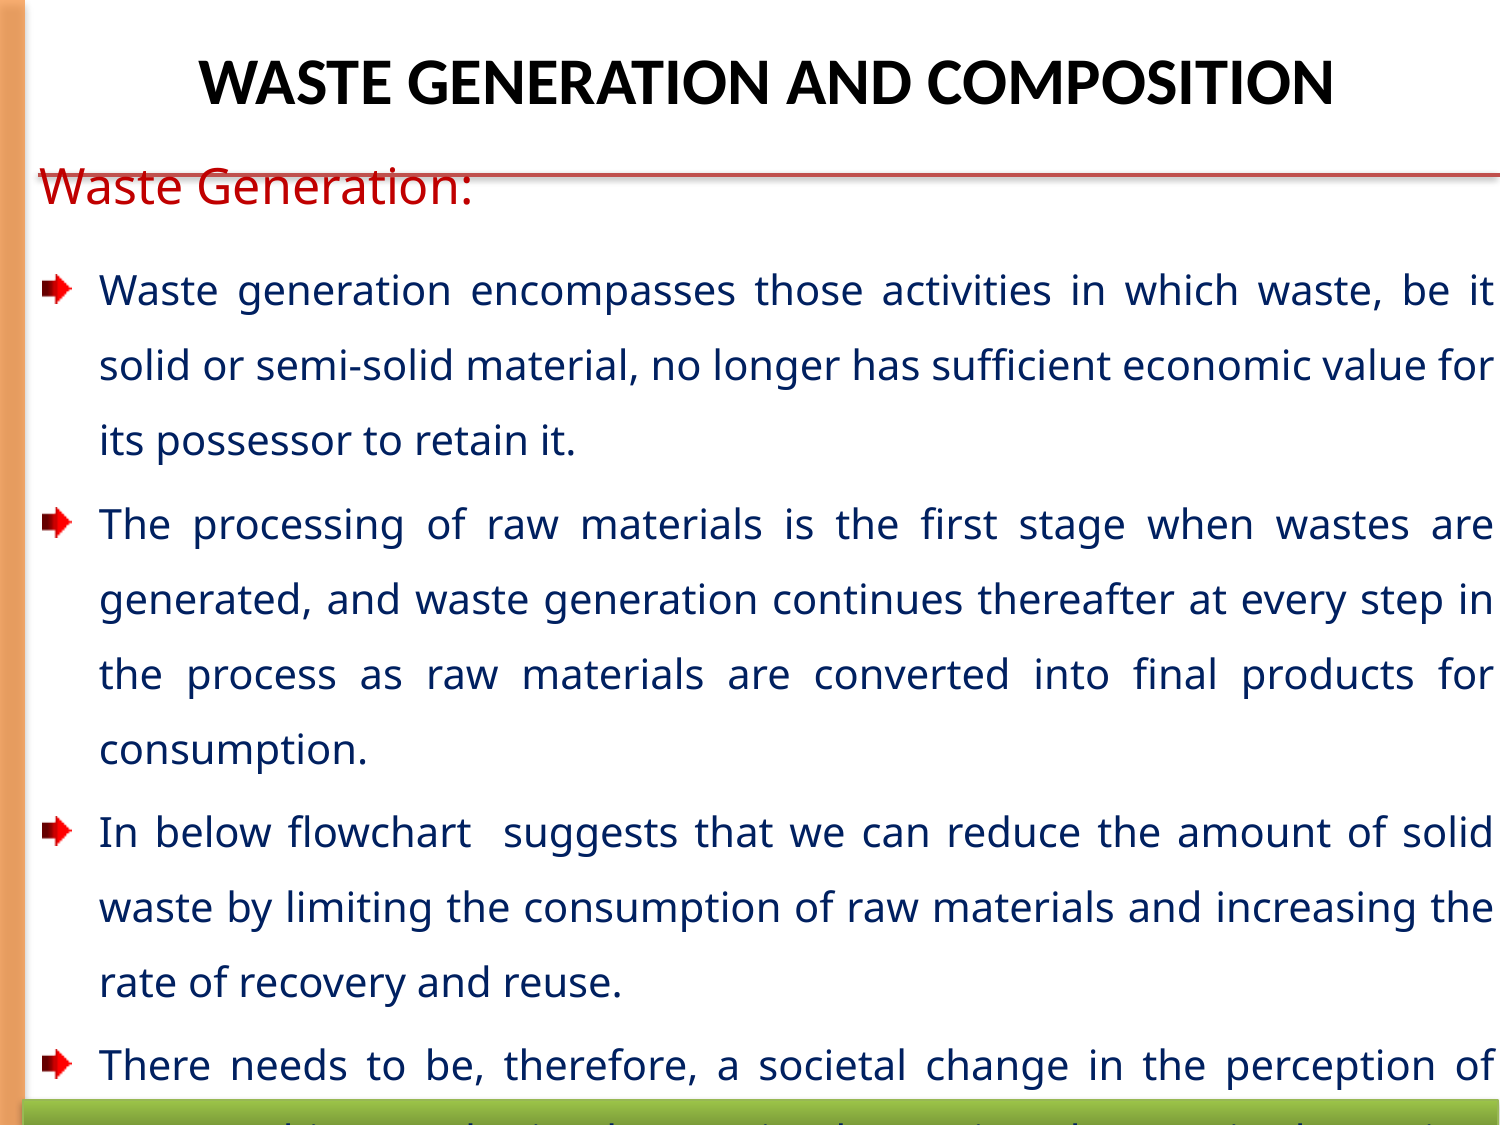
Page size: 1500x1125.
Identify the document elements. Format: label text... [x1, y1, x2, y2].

text_box Waste Generation: [25, 147, 1472, 223]
text_box WASTE GENERATION AND COMPOSITION [25, 30, 1500, 126]
picture [42, 507, 72, 538]
picture [42, 1049, 72, 1079]
list Waste generation encompasses those activities in which waste, be it solid or semi-solid material, no longer has sufficient economic value for its possessor to retain it. The processing of raw materials is the first stage when wastes are generated, and waste generation continues thereafter at every step in the process as raw materials are converted into final products for consumption. In below flowchart suggests that we can reduce the amount of solid waste by limiting the consumption of raw materials and increasing the rate of recovery and reuse. There needs to be, therefore, a societal change in the perception of wastes. This sounds simple. But, implementing changes in the society is difficult, unless appropriate management solutions are provided. [27, 231, 1500, 693]
picture [42, 274, 72, 304]
picture [42, 816, 72, 846]
